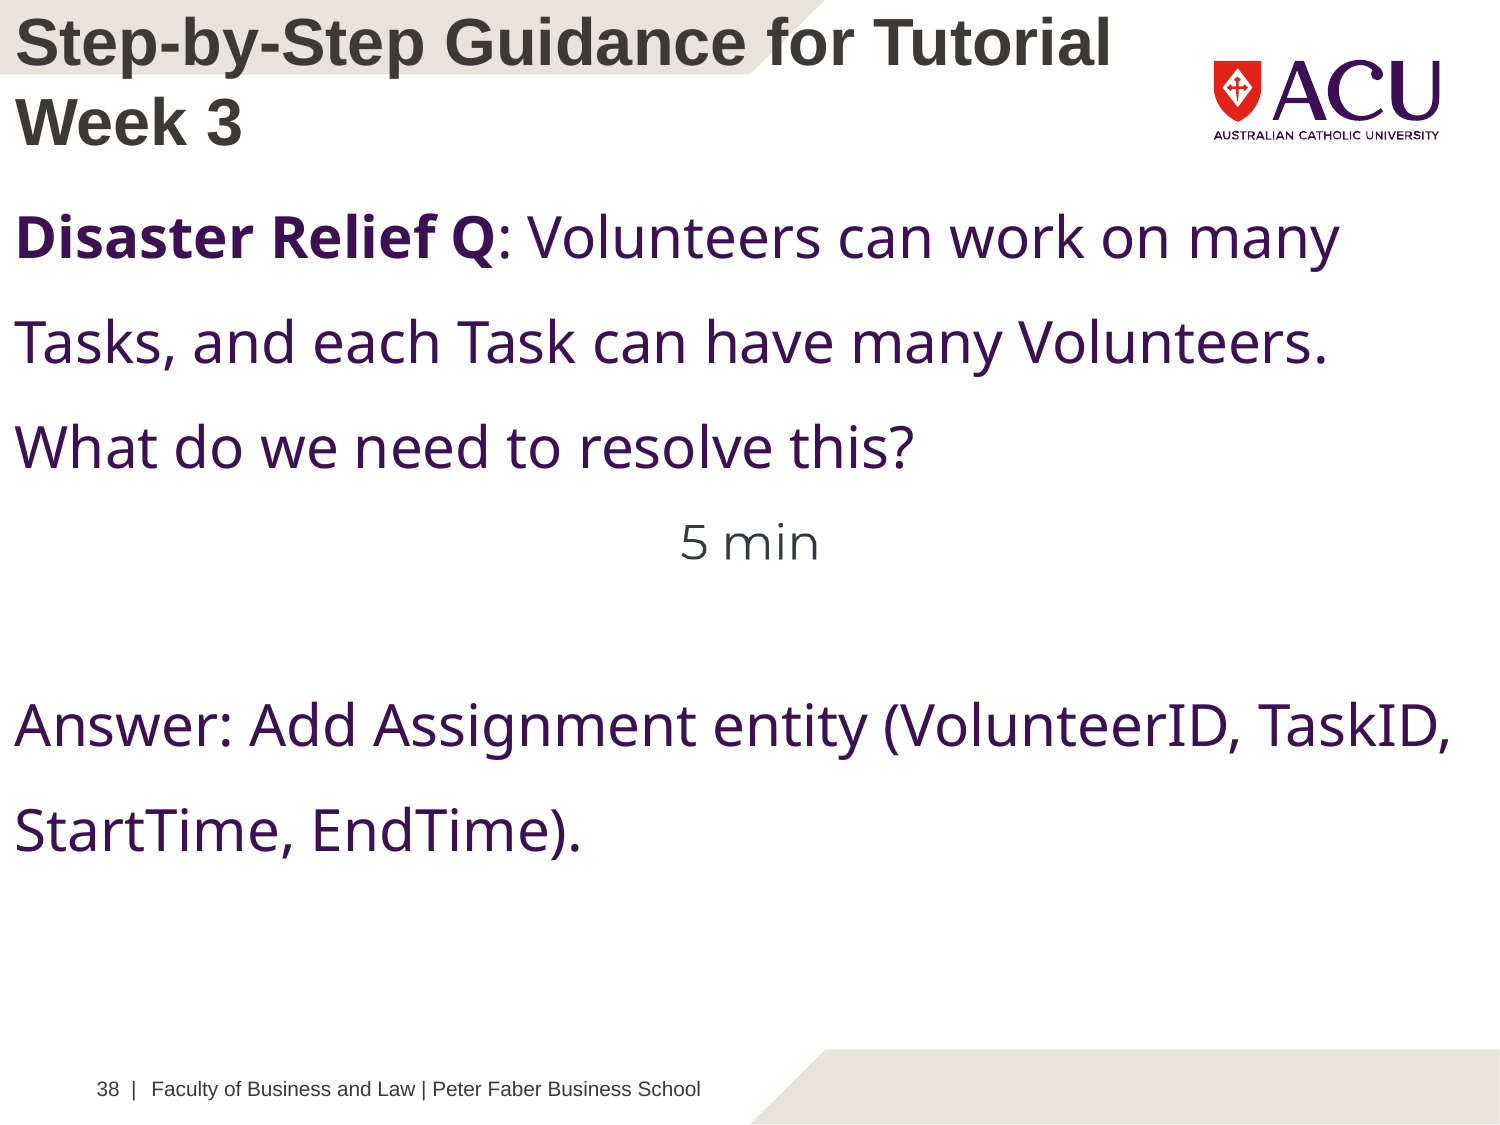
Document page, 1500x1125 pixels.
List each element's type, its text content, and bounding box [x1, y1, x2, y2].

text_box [613, 480, 887, 607]
list Step-by-Step Guidance for Tutorial Week 3 [0, 0, 1288, 158]
footer Faculty of Business and Law | Peter Faber Business School [156, 1068, 824, 1109]
text_box Answer: Add Assignment entity (VolunteerID, TaskID, StartTime, EndTime). [0, 645, 1475, 871]
text_box Disaster Relief Q: Volunteers can work on many Tasks, and each Task can have many Volunteers. What do we need to resolve this? [0, 158, 1475, 488]
slide_number 38 | [81, 1068, 156, 1109]
